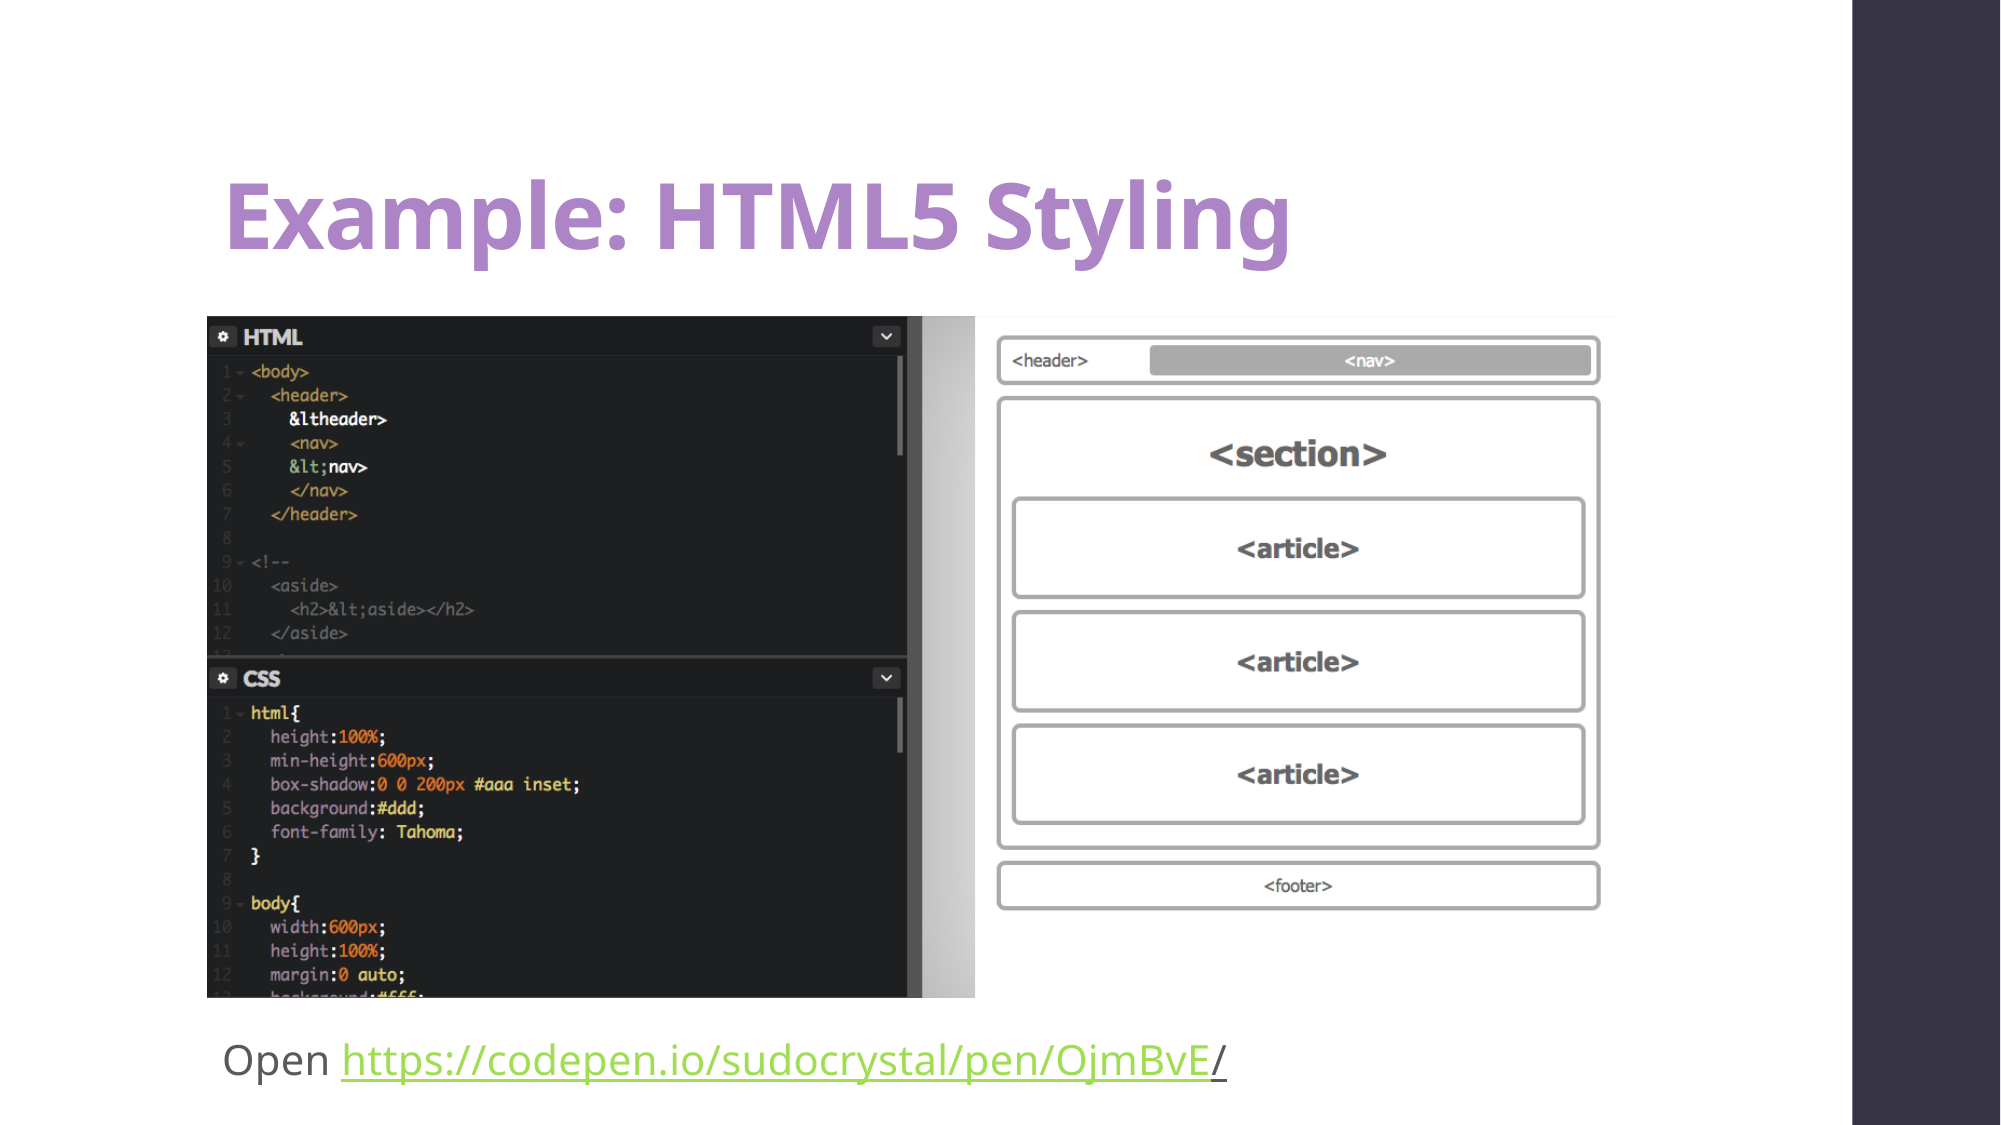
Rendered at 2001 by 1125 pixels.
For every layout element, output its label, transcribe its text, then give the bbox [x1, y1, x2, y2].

list Open https://codepen.io/sudocrystal/pen/OjmBvE/ [206, 1026, 1752, 1095]
title Example: HTML5 Styling [206, 43, 1797, 278]
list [206, 316, 1618, 998]
